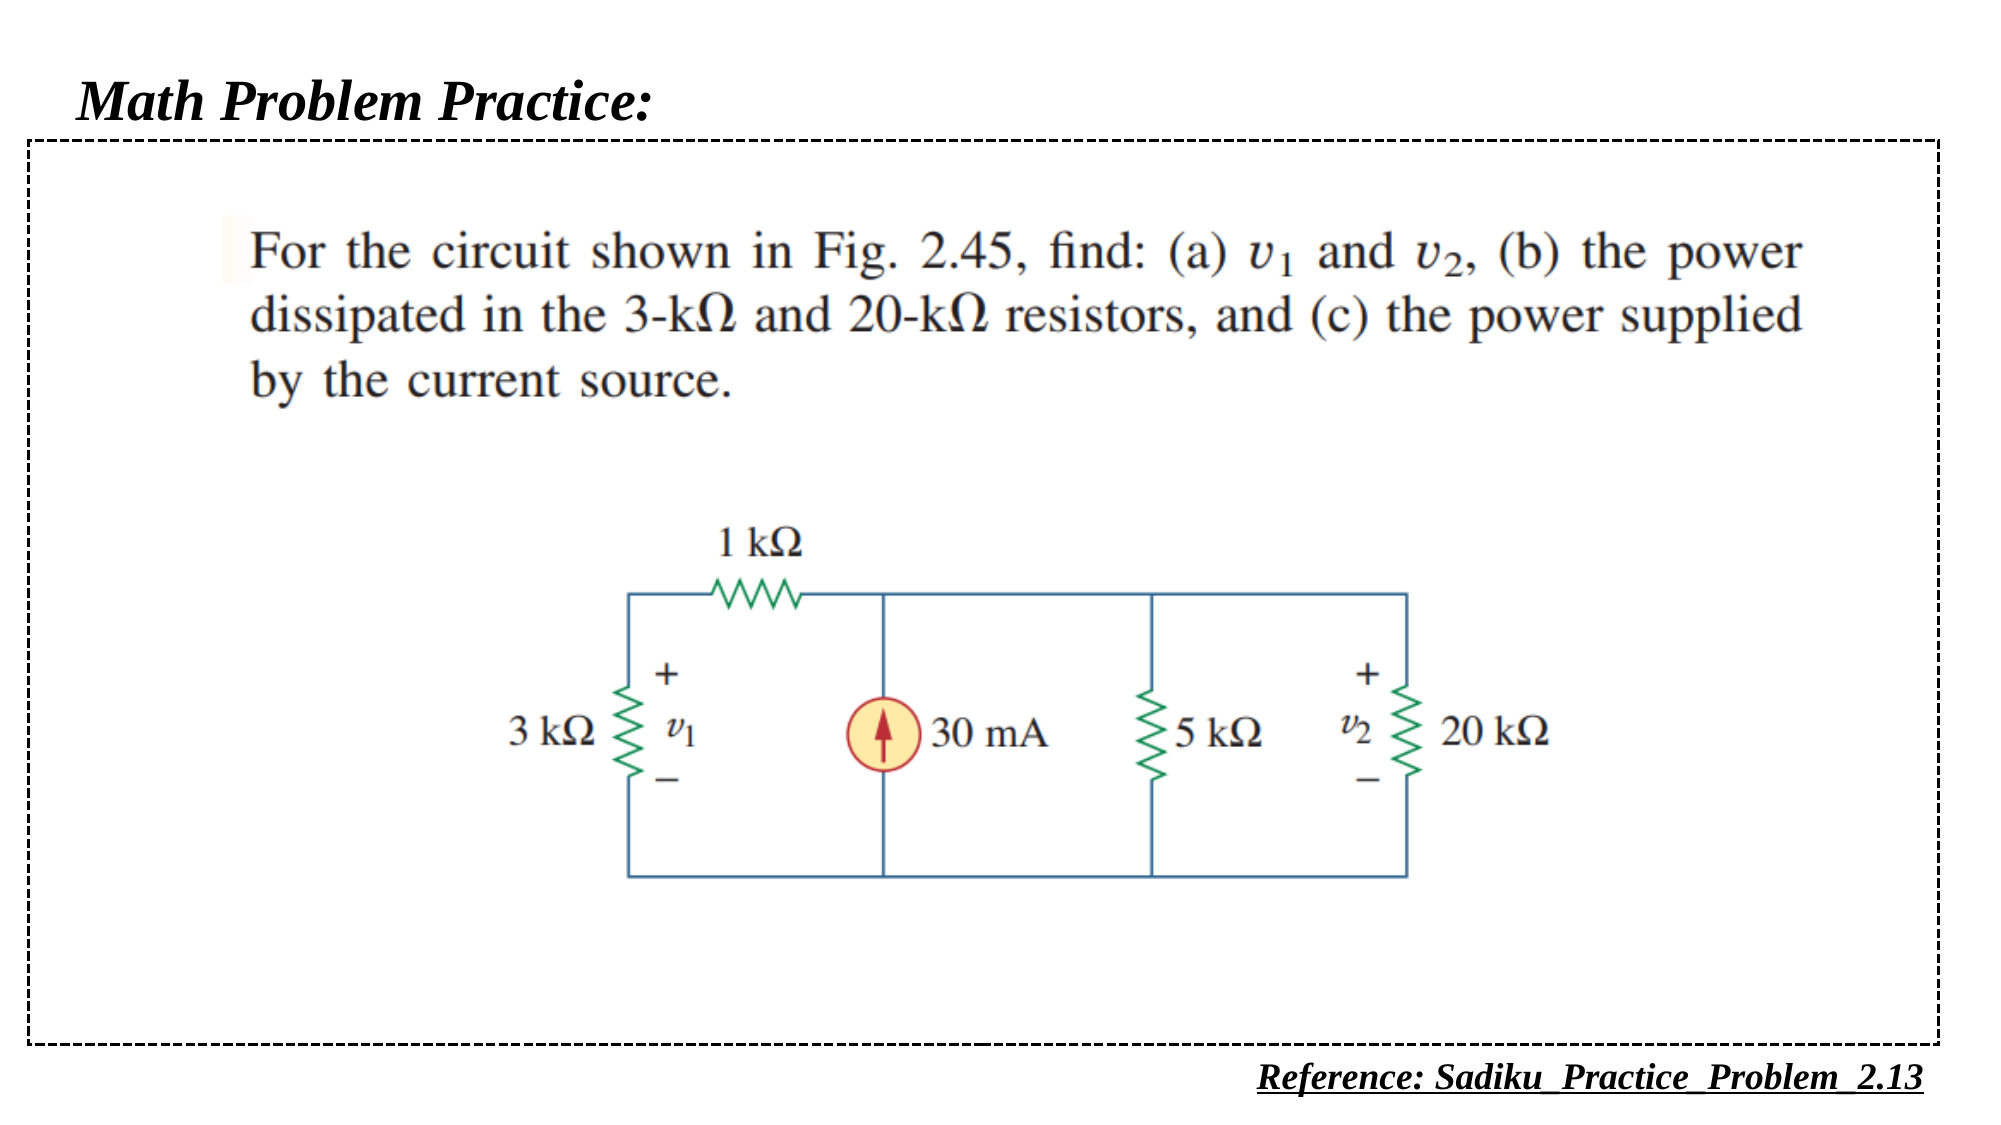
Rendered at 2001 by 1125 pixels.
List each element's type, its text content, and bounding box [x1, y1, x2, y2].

text_box [28, 140, 1940, 1046]
picture [222, 215, 1831, 910]
text_box Reference: Sadiku_Practice_Problem_2.13 [1241, 1045, 1940, 1105]
text_box Math Problem Practice: [61, 54, 709, 140]
